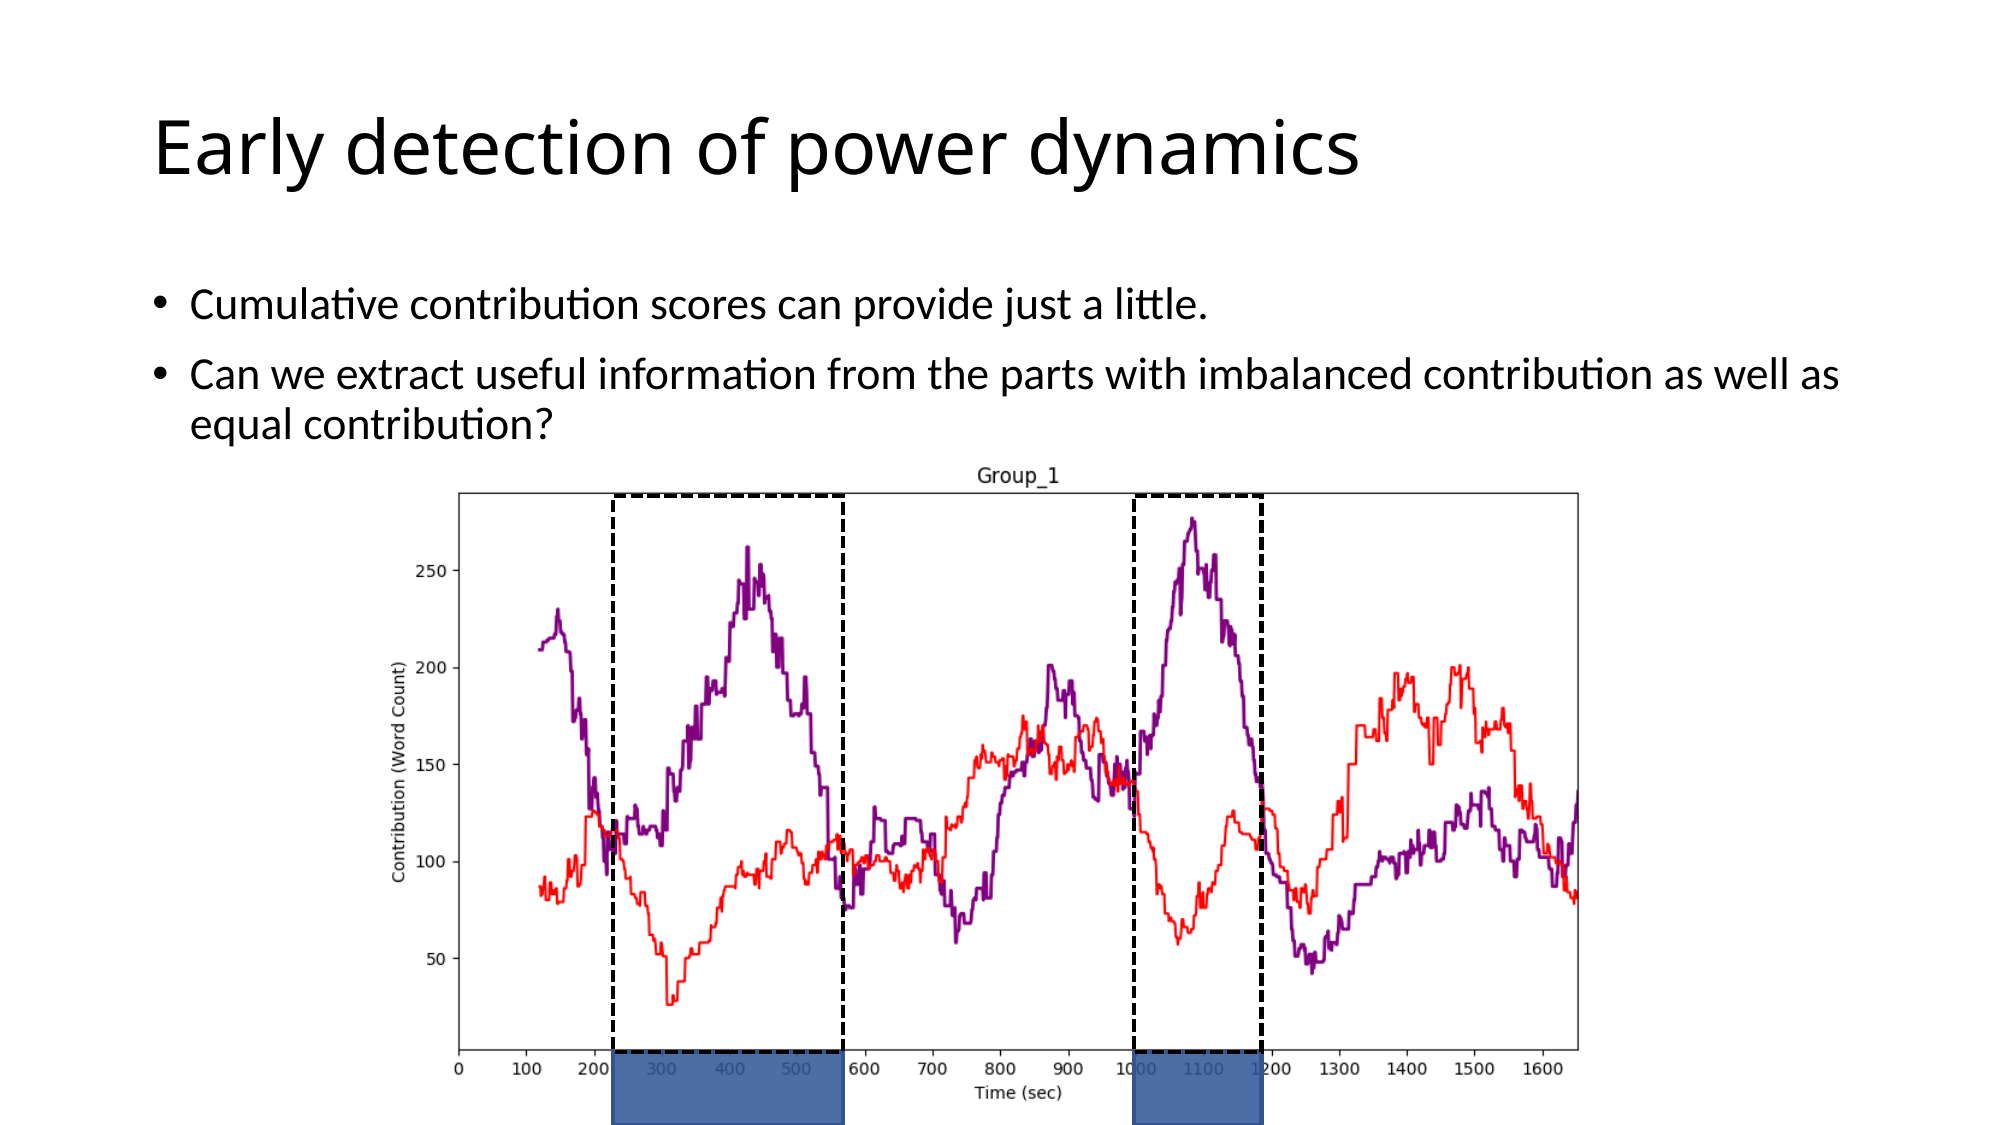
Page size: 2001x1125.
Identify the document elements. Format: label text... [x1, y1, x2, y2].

list Cumulative contribution scores can provide just a little. Can we extract useful information from the parts with imbalanced contribution as well as equal contribution? [137, 272, 1863, 1014]
picture [277, 457, 1722, 1125]
title Early detection of power dynamics [137, 59, 1863, 242]
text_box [613, 496, 843, 1125]
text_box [1133, 496, 1262, 1125]
